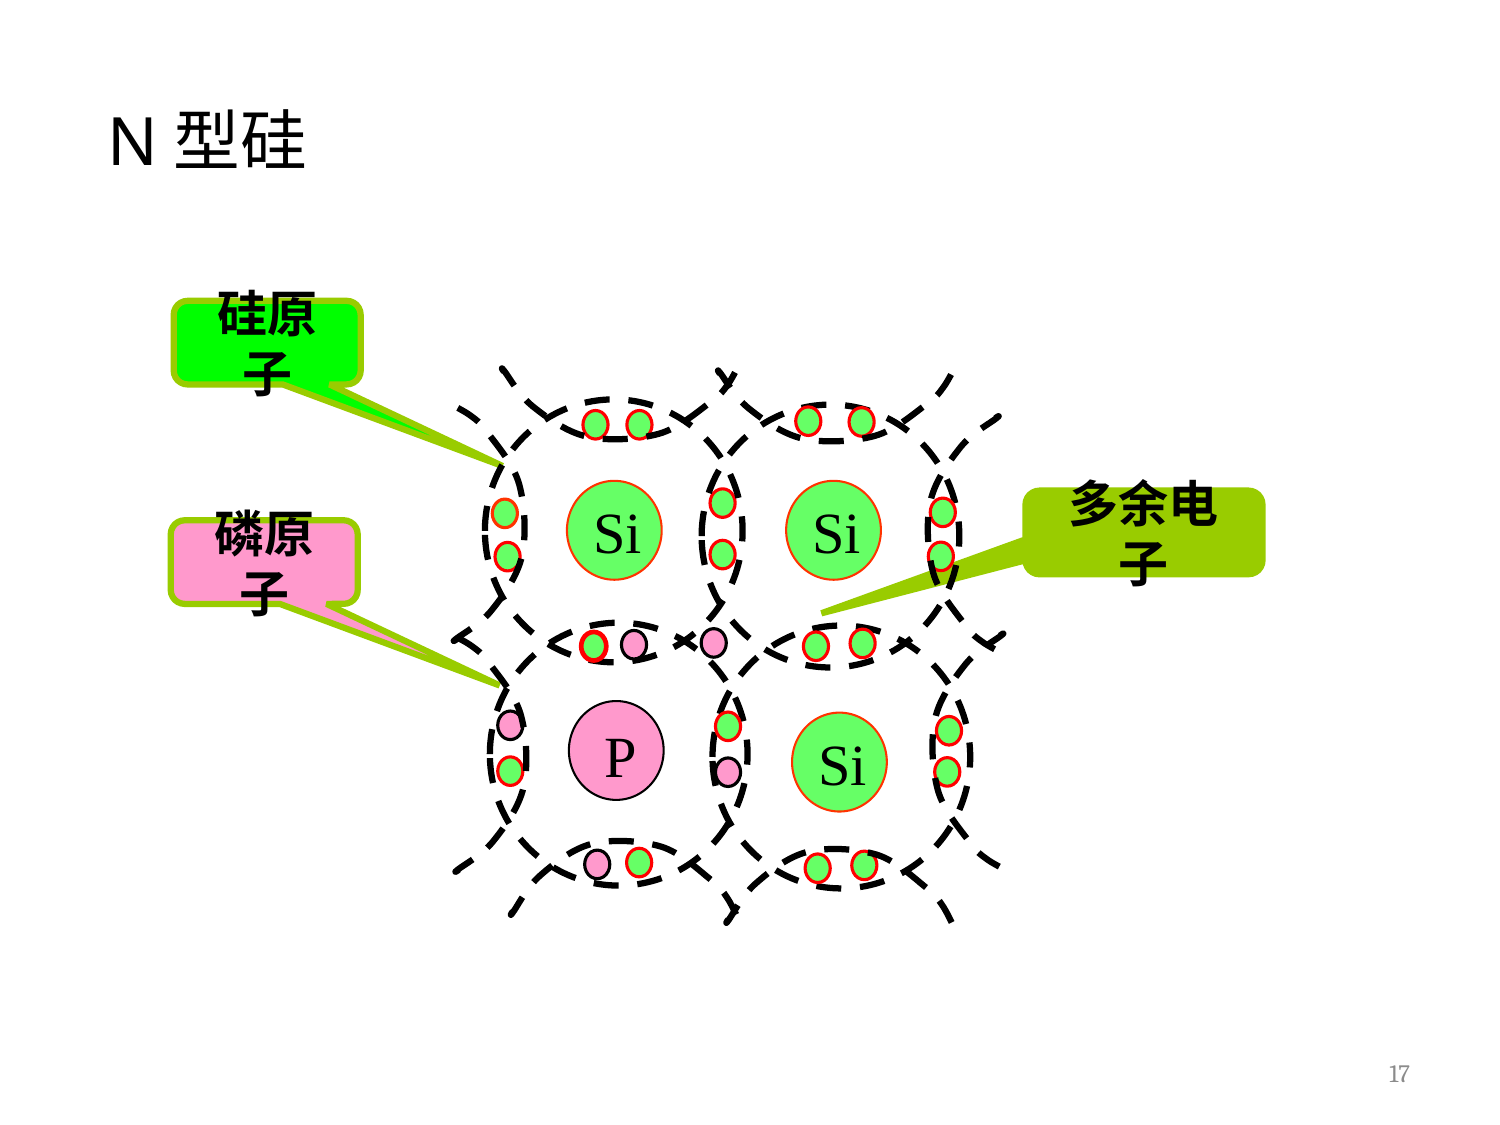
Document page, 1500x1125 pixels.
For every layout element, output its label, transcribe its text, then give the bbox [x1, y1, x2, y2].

slide_number 17 [1074, 1042, 1425, 1103]
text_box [169, 300, 1265, 930]
title N型硅 [75, 45, 1425, 233]
text_box [135, 267, 1306, 958]
